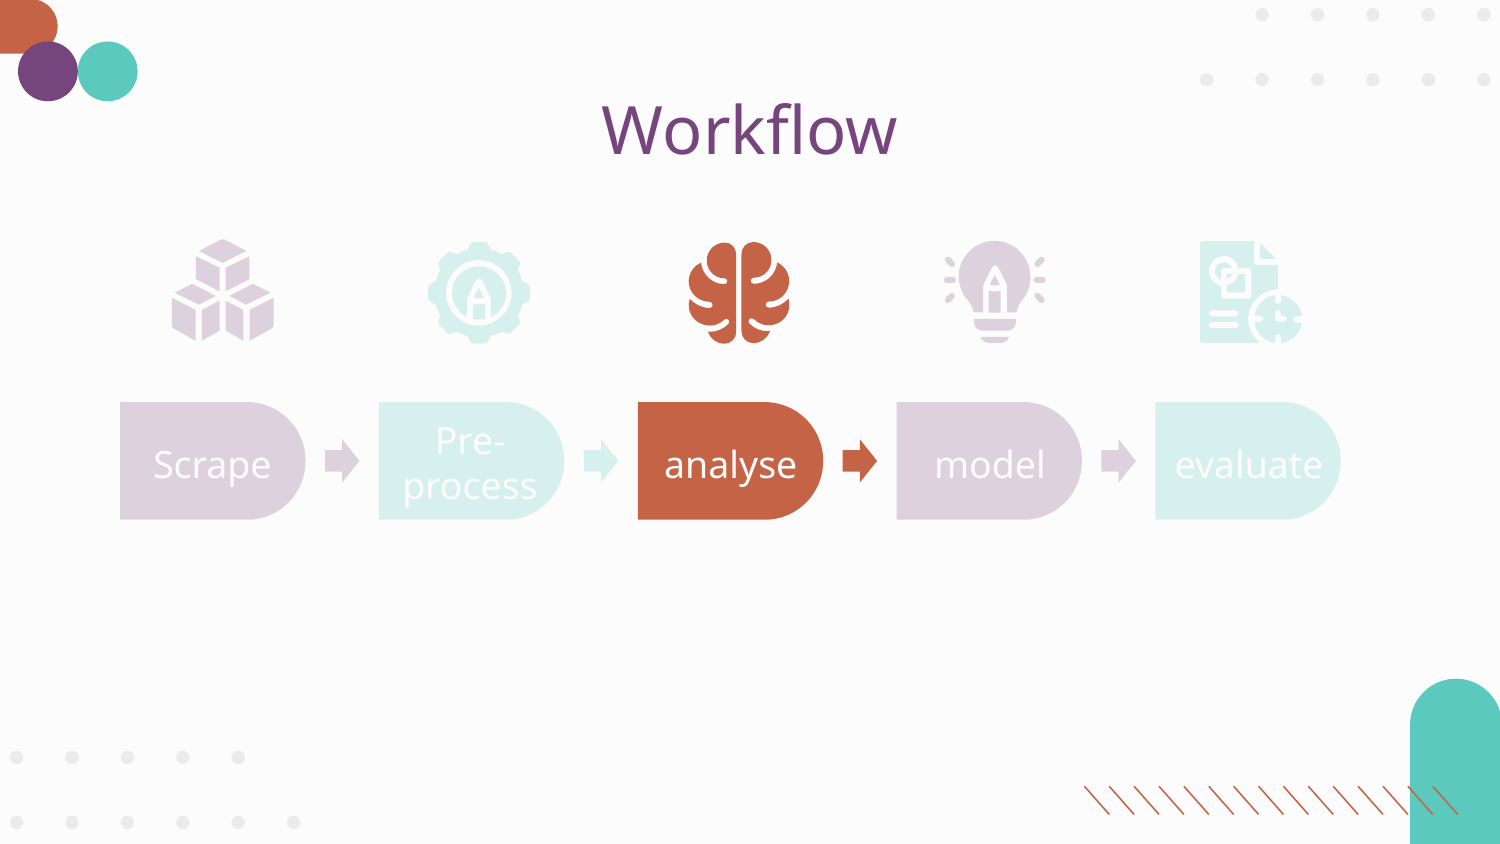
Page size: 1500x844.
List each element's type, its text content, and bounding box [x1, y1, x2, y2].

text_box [1199, 240, 1303, 344]
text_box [171, 239, 274, 342]
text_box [684, 241, 794, 345]
text_box [842, 439, 878, 483]
text_box [637, 402, 812, 426]
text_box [427, 241, 531, 344]
text_box [102, 185, 628, 582]
subtitle analyse [637, 426, 824, 496]
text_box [943, 240, 1046, 344]
text_box [885, 185, 1371, 582]
text_box [637, 496, 812, 520]
title Workflow [118, 72, 1382, 167]
